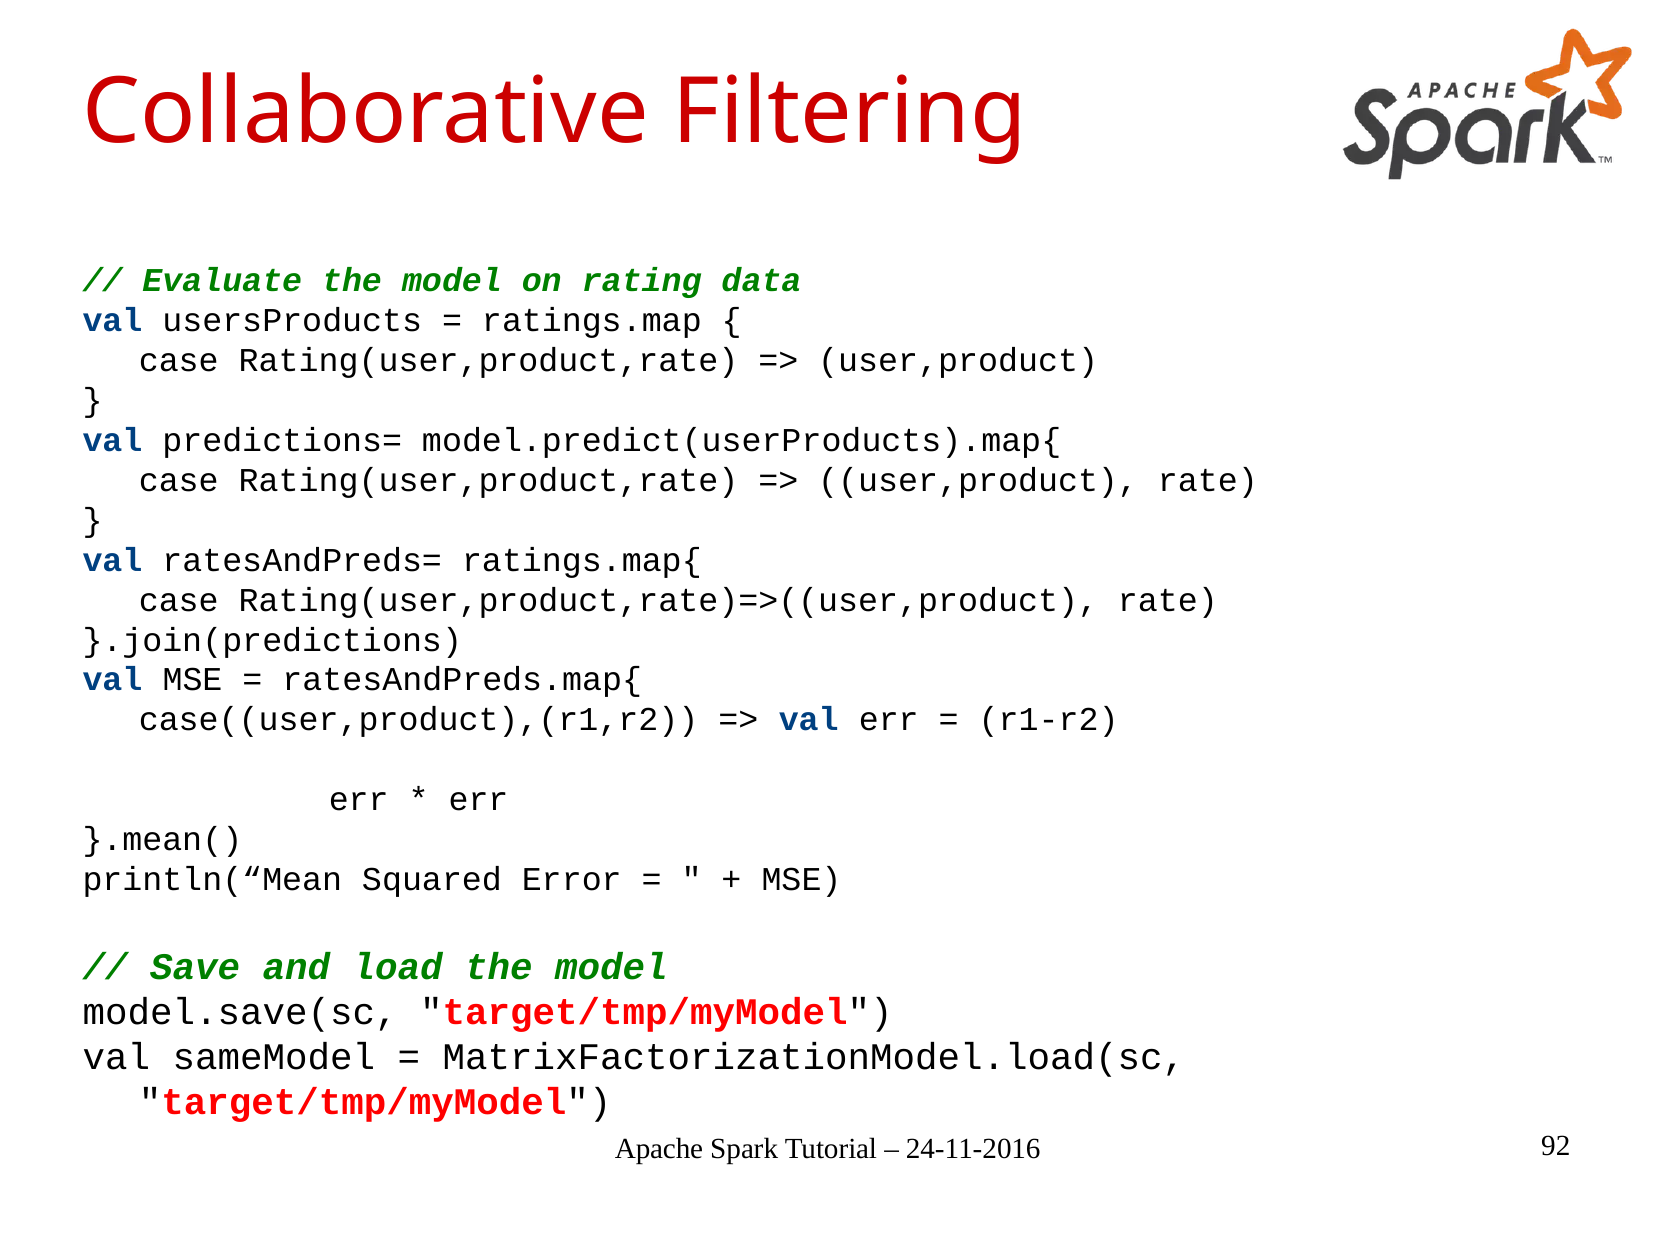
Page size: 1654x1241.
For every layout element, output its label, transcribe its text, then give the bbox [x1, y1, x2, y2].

title Collaborative Filtering [82, 2, 1571, 210]
picture [1341, 27, 1632, 182]
slide_number 92 [1185, 1129, 1571, 1215]
footer Apache Spark Tutorial – 24-11-2016 [565, 1129, 1090, 1215]
list // Evaluate the model on rating data val usersProducts = ratings.map { case Rating(user,product,rate) => (user,product) } val predictions= model.predict(userProducts).map{ case Rating(user,product,rate) => ((user,product), rate) } val ratesAndPreds= ratings.map{ case Rating(user,product,rate)=>((user,product), rate) }.join(predictions) val MSE = ratesAndPreds.map{ case((user,product),(r1,r2)) => val err = (r1-r2) err * err }.mean() println(“Mean Squared Error = " + MSE) // Save and load the model model.save(sc, "target/tmp/myModel") val sameModel = MatrixFactorizationModel.load(sc, "target/tmp/myModel") [82, 232, 1580, 1065]
